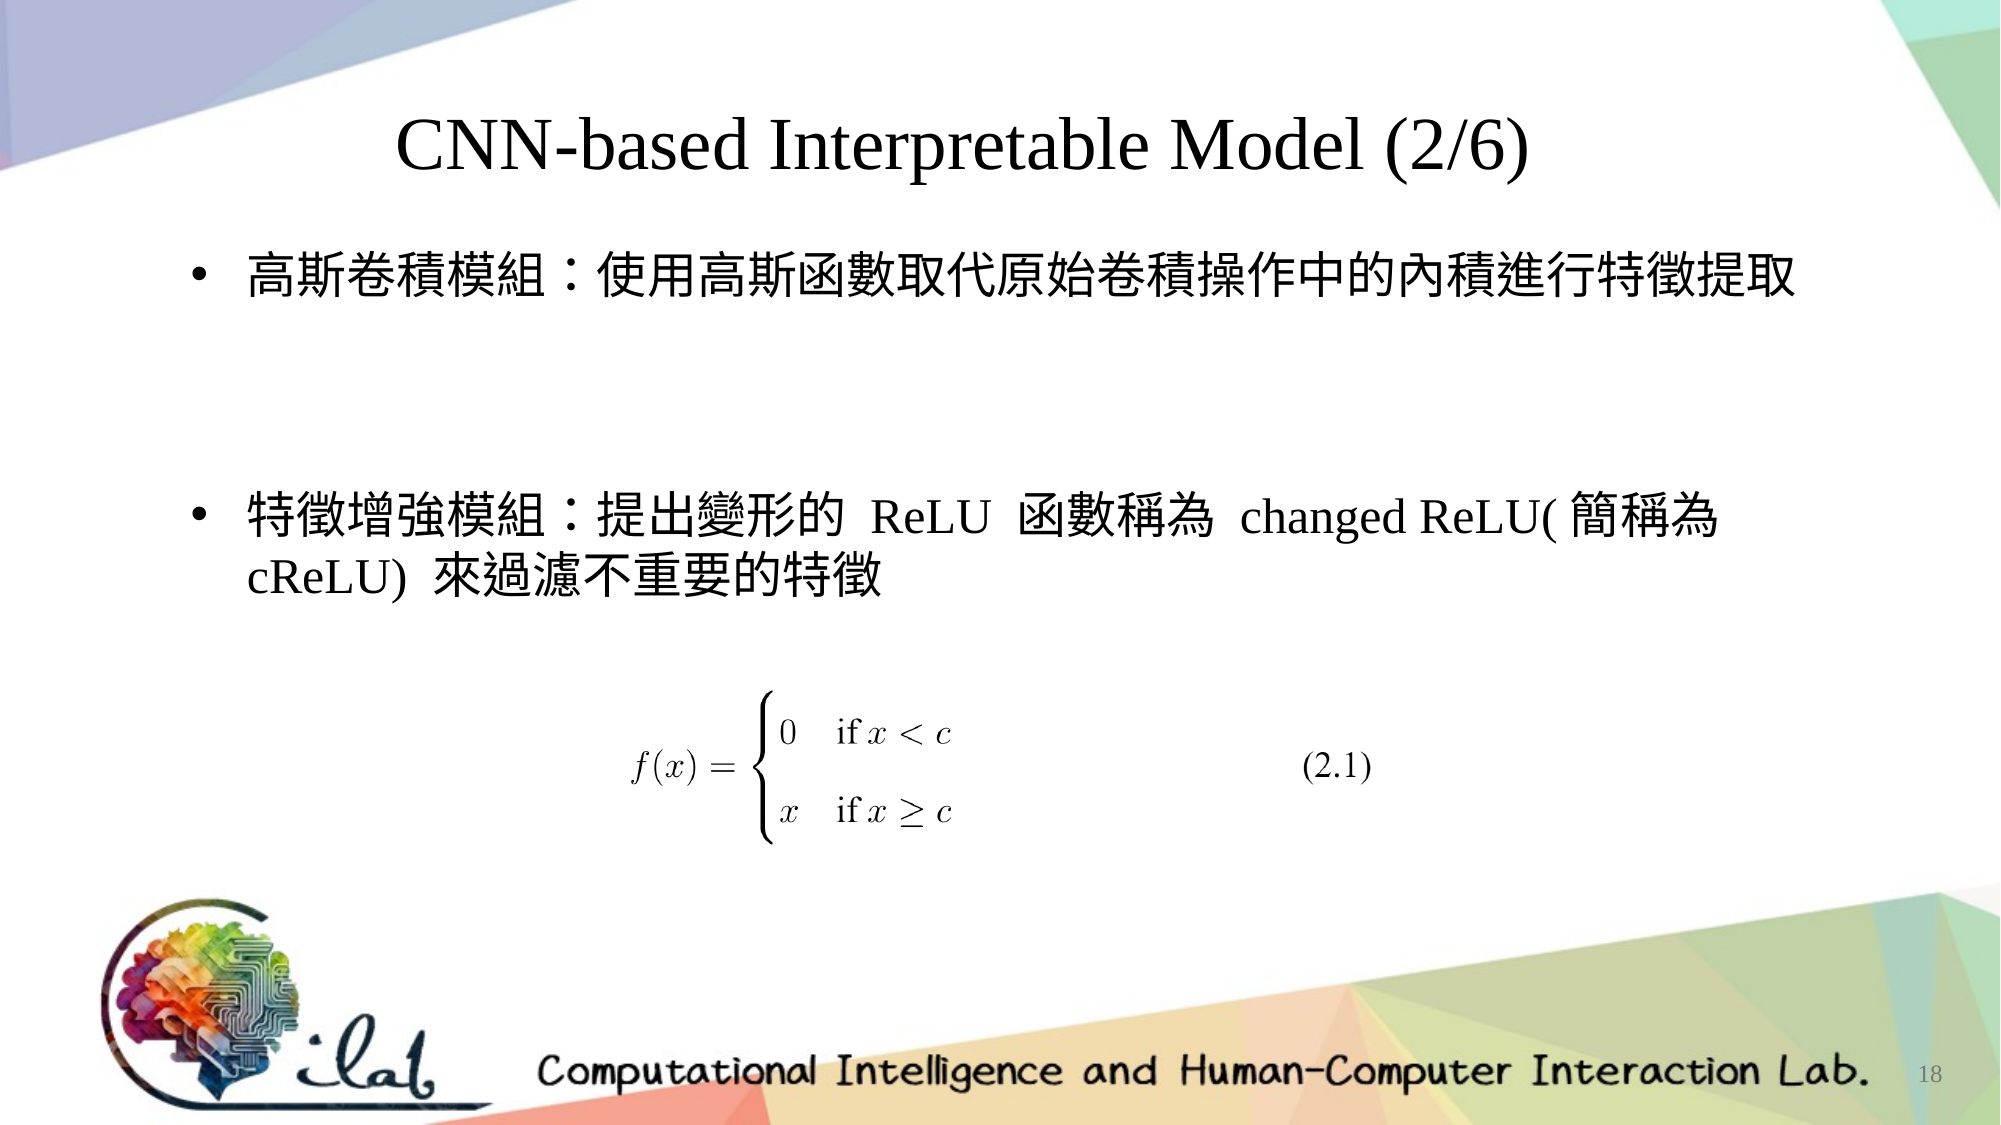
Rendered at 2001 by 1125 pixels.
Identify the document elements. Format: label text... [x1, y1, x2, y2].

text_box 高斯卷積模組：使用高斯函數取代原始卷積操作中的內積進行特徵提取 特徵增強模組：提出變形的 ReLU 函數稱為 changed ReLU(簡稱為 cReLU) 來過濾不重要的特徵 [175, 236, 1825, 851]
text_box CNN-based Interpretable Model (2/6) [381, 87, 1629, 192]
slide_number 18 [1507, 1042, 1958, 1103]
picture [0, 0, 2001, 1125]
